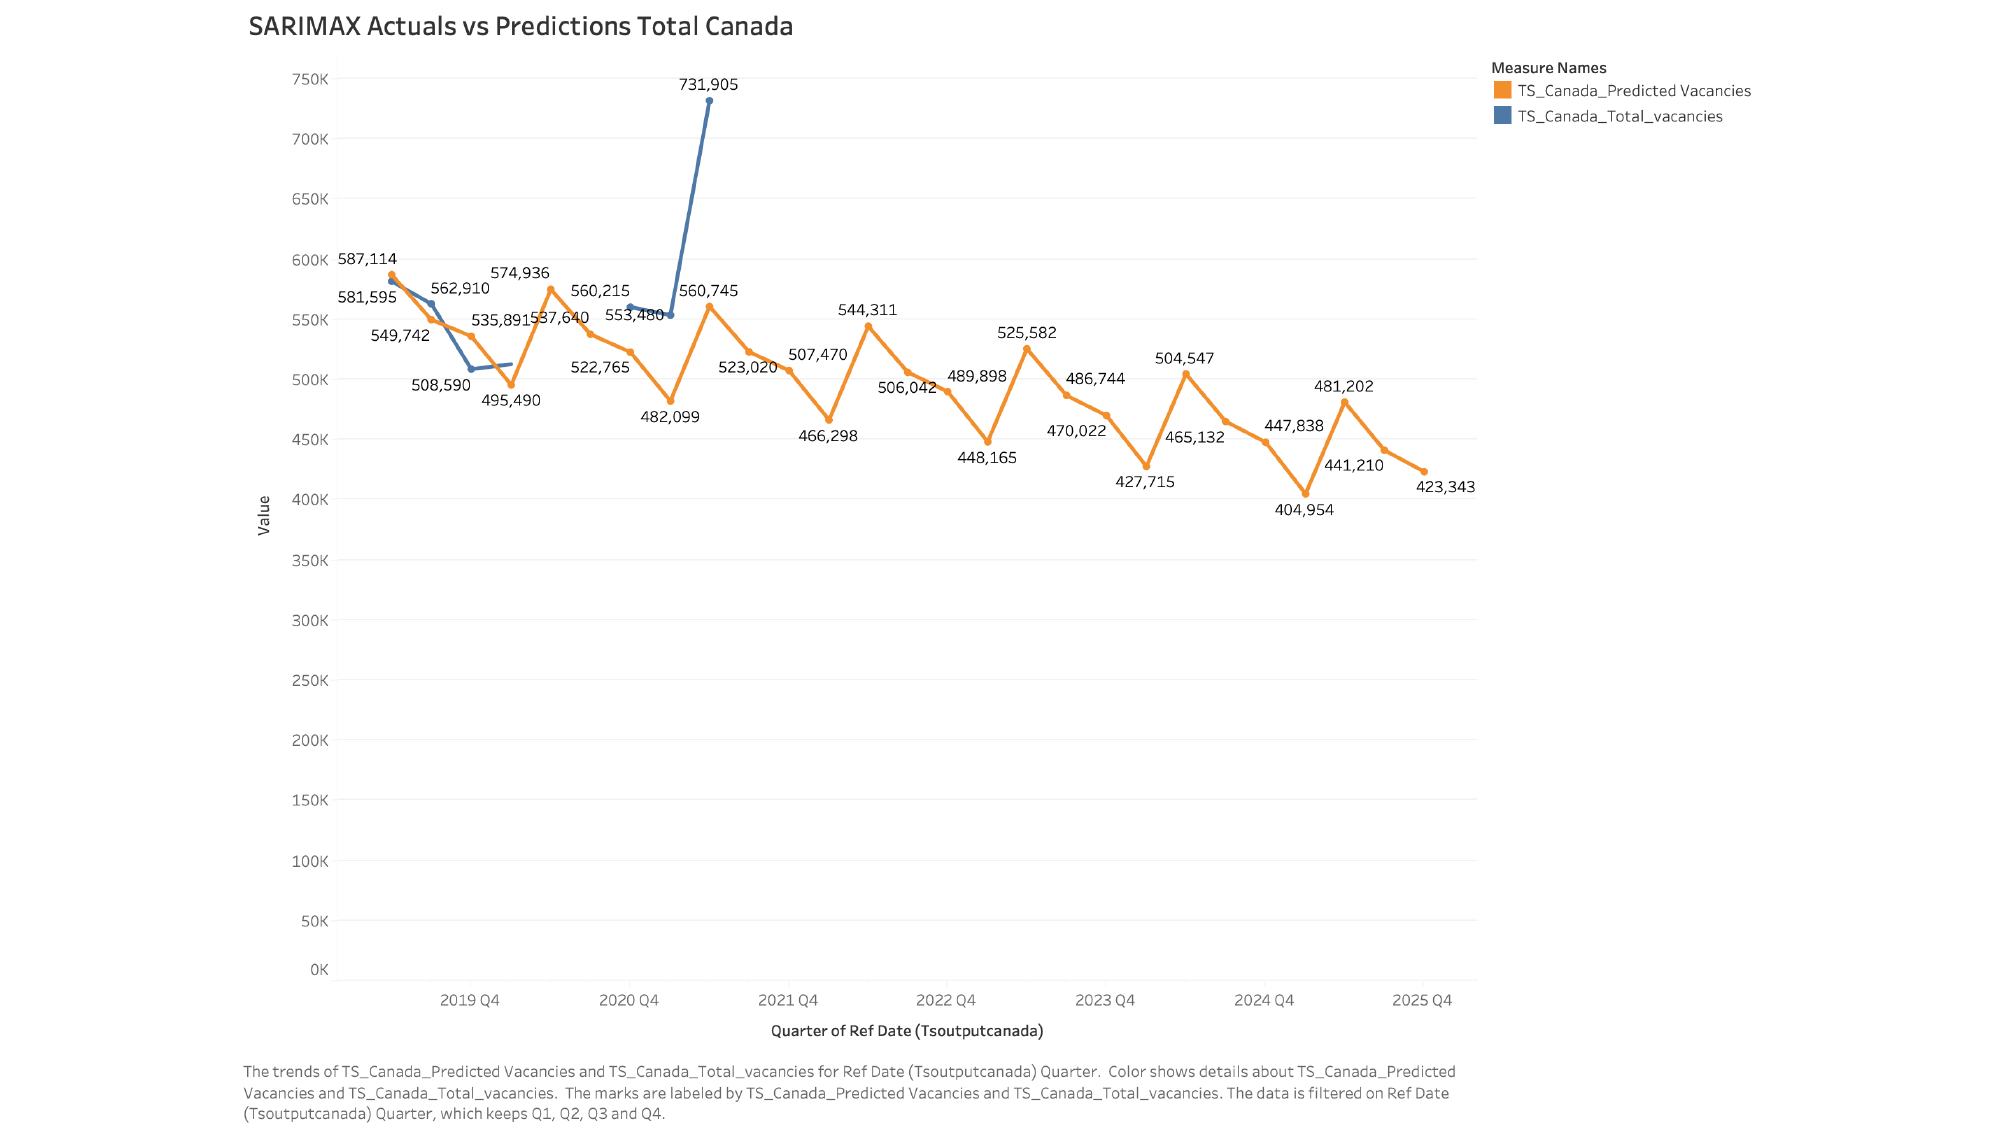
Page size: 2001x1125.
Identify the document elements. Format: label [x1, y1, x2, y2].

picture [243, 0, 1757, 1125]
